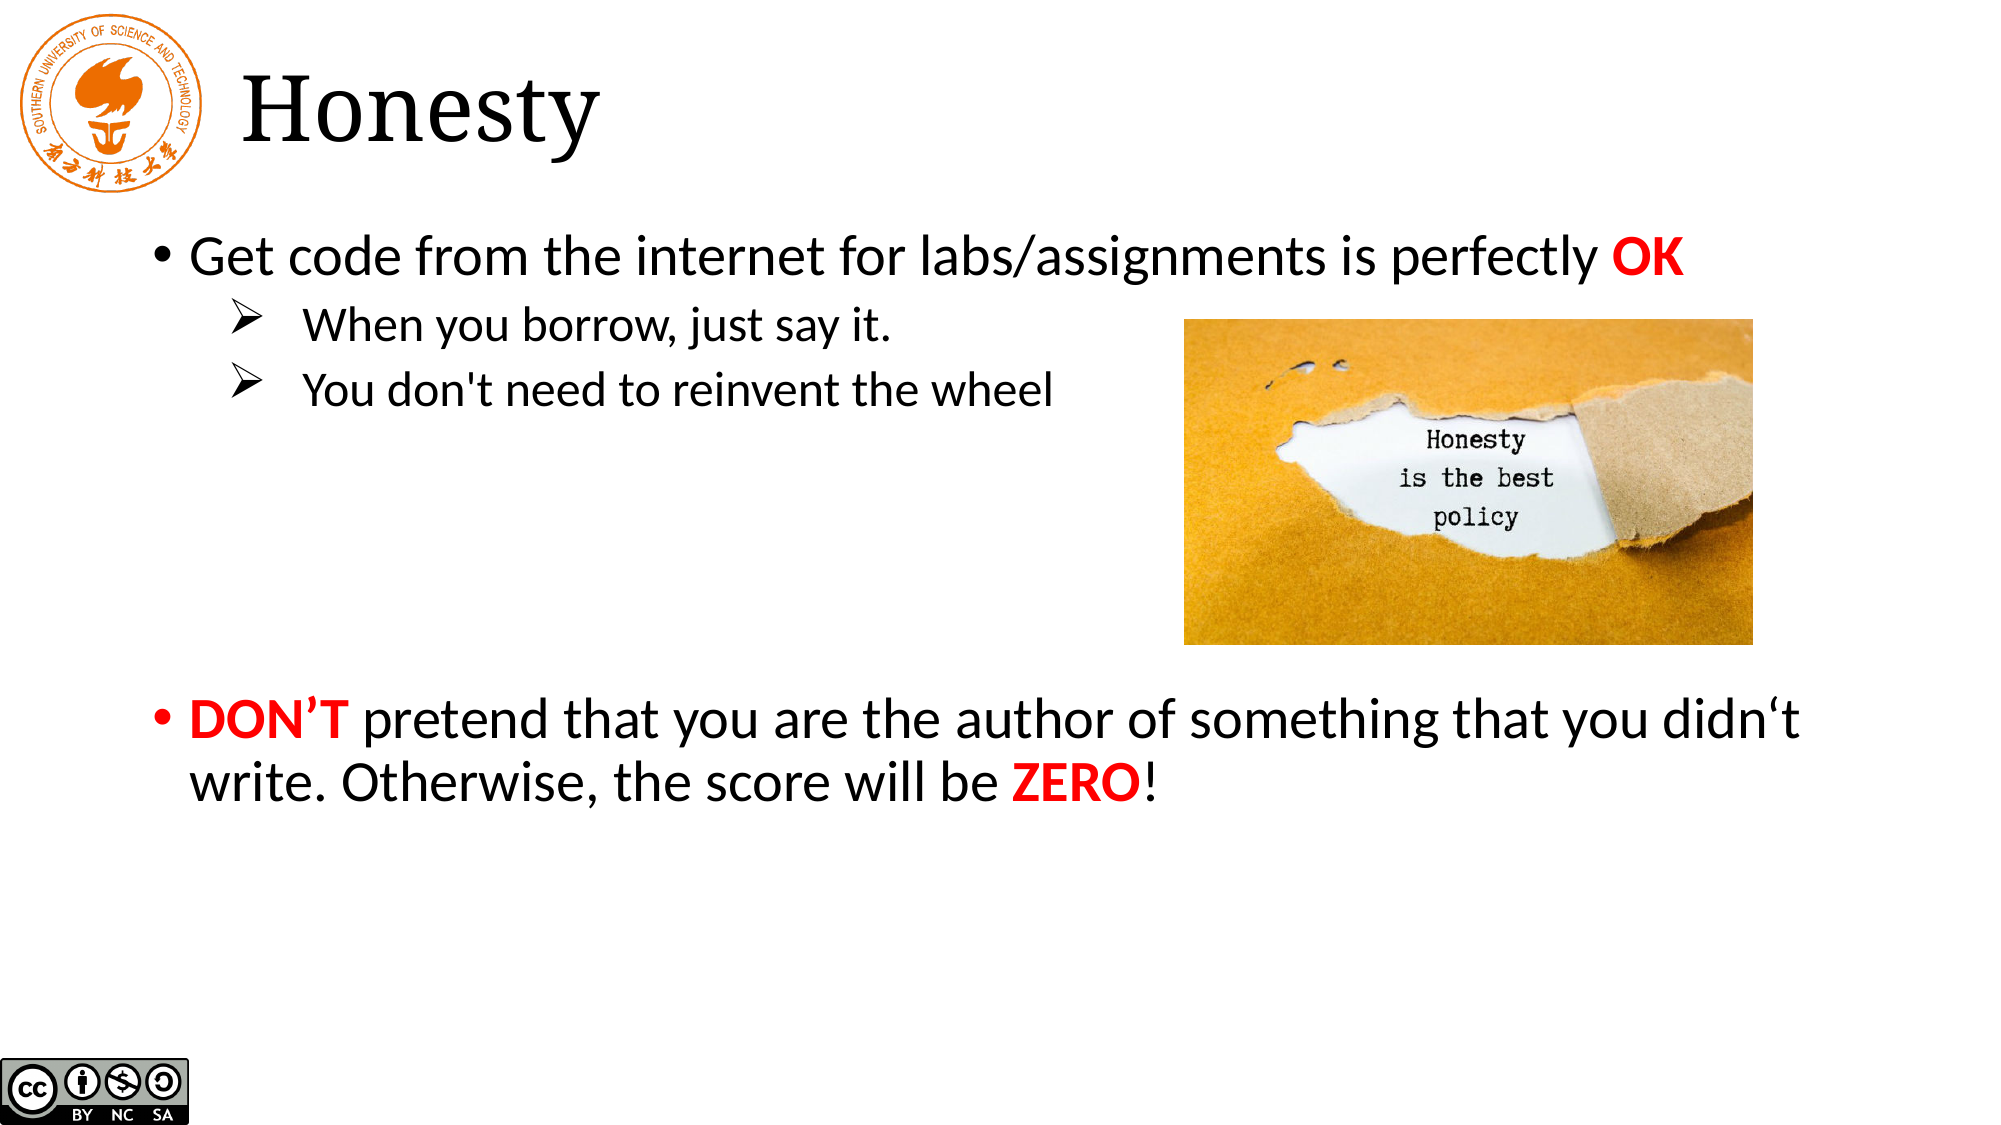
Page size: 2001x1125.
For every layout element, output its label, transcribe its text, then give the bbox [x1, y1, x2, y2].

title Honesty [225, 43, 1951, 181]
picture [1184, 319, 1753, 645]
picture [0, 1058, 189, 1125]
list Get code from the internet for labs/assignments is perfectly OK When you borrow, just say it. You don't need to reinvent the wheel DON’T pretend that you are the author of something that you didn‘t write. Otherwise, the score will be ZERO! [137, 217, 1951, 1014]
picture [18, 11, 202, 194]
